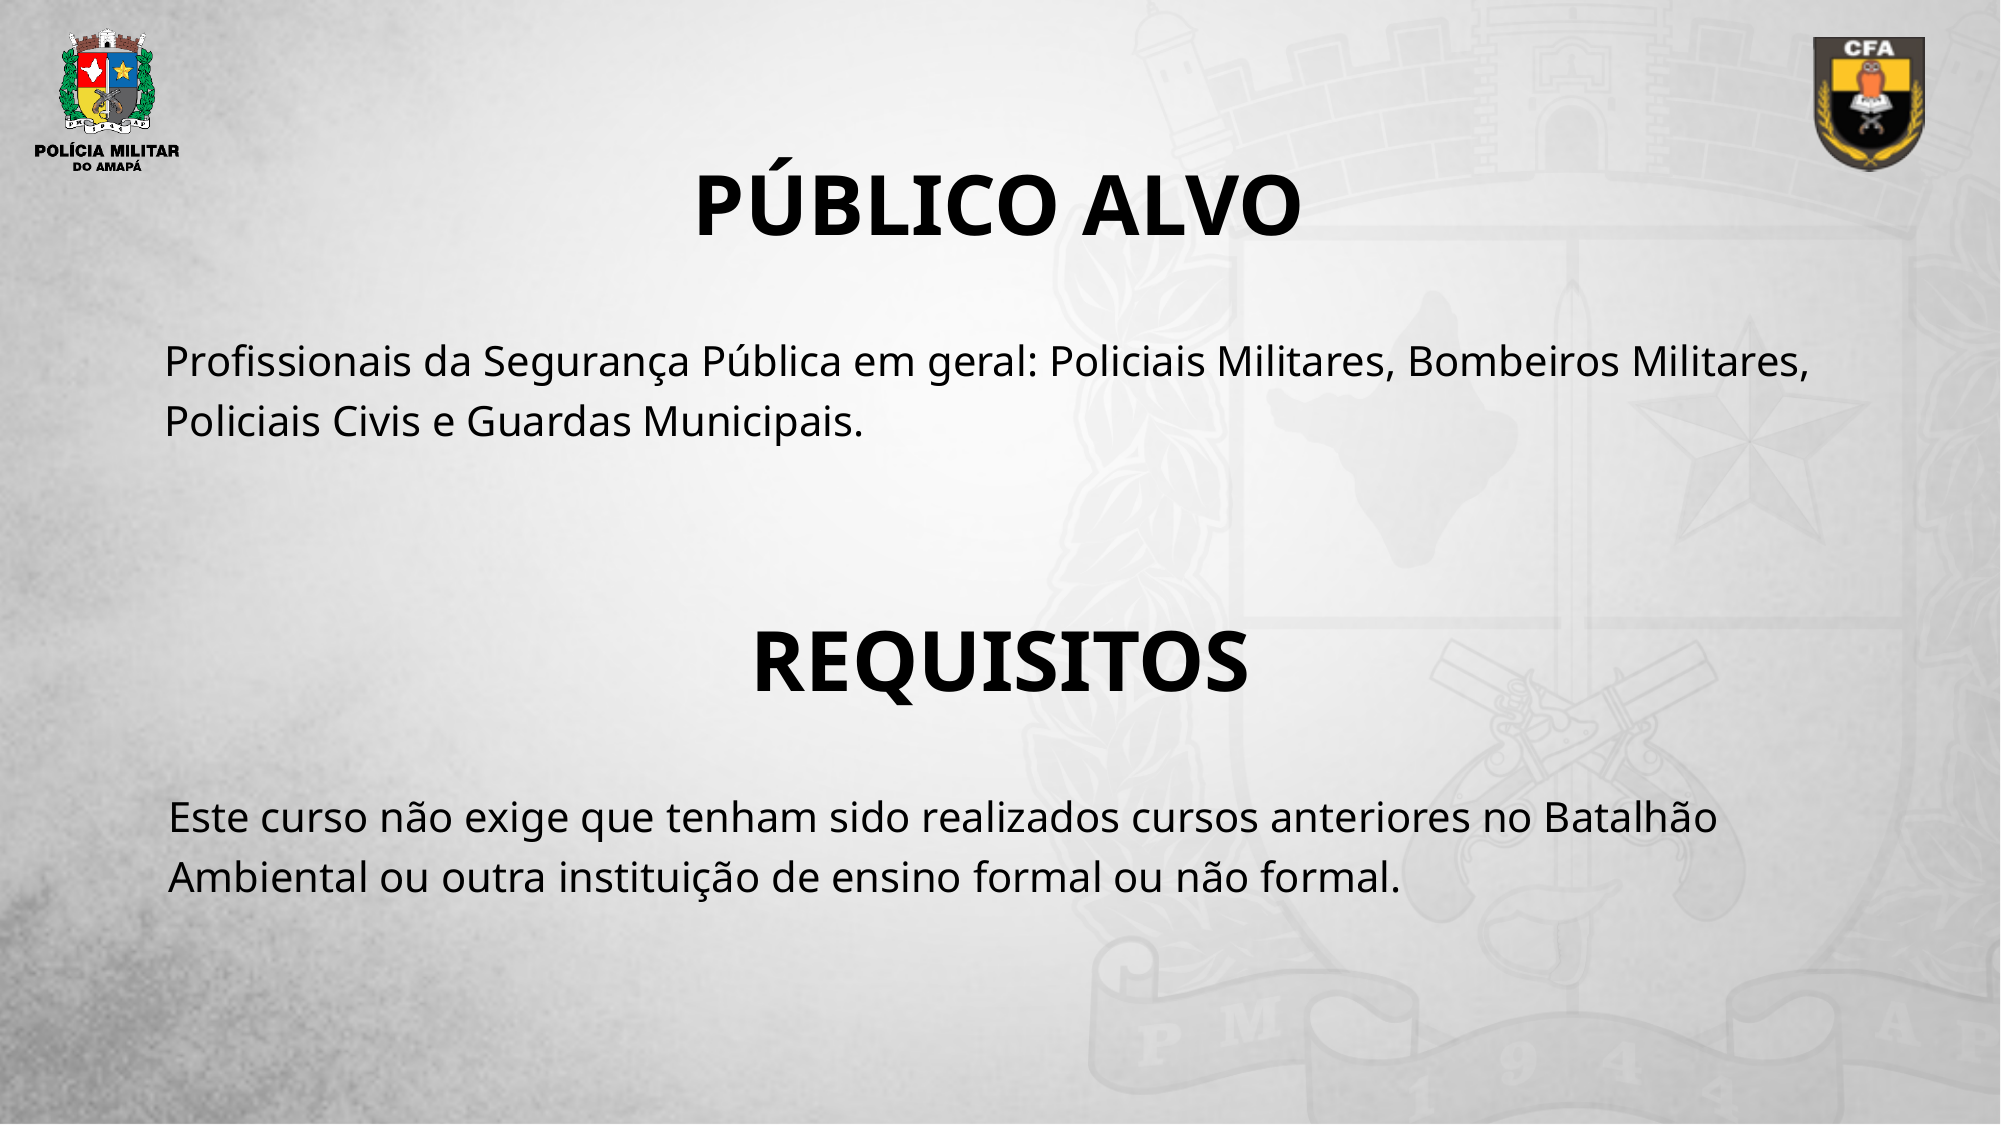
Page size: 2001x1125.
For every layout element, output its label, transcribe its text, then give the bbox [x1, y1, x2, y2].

text_box Este curso não exige que tenham sido realizados cursos anteriores no Batalhão Ambiental ou outra instituição de ensino formal ou não formal. [153, 772, 1852, 965]
list Profissionais da Segurança Pública em geral: Policiais Militares, Bombeiros Militares, Policiais Civis e Guardas Municipais. [149, 317, 1849, 509]
text_box REQUISITOS [151, 555, 1850, 773]
picture [0, 0, 2001, 1125]
title PÚBLICO ALVO [149, 99, 1849, 317]
